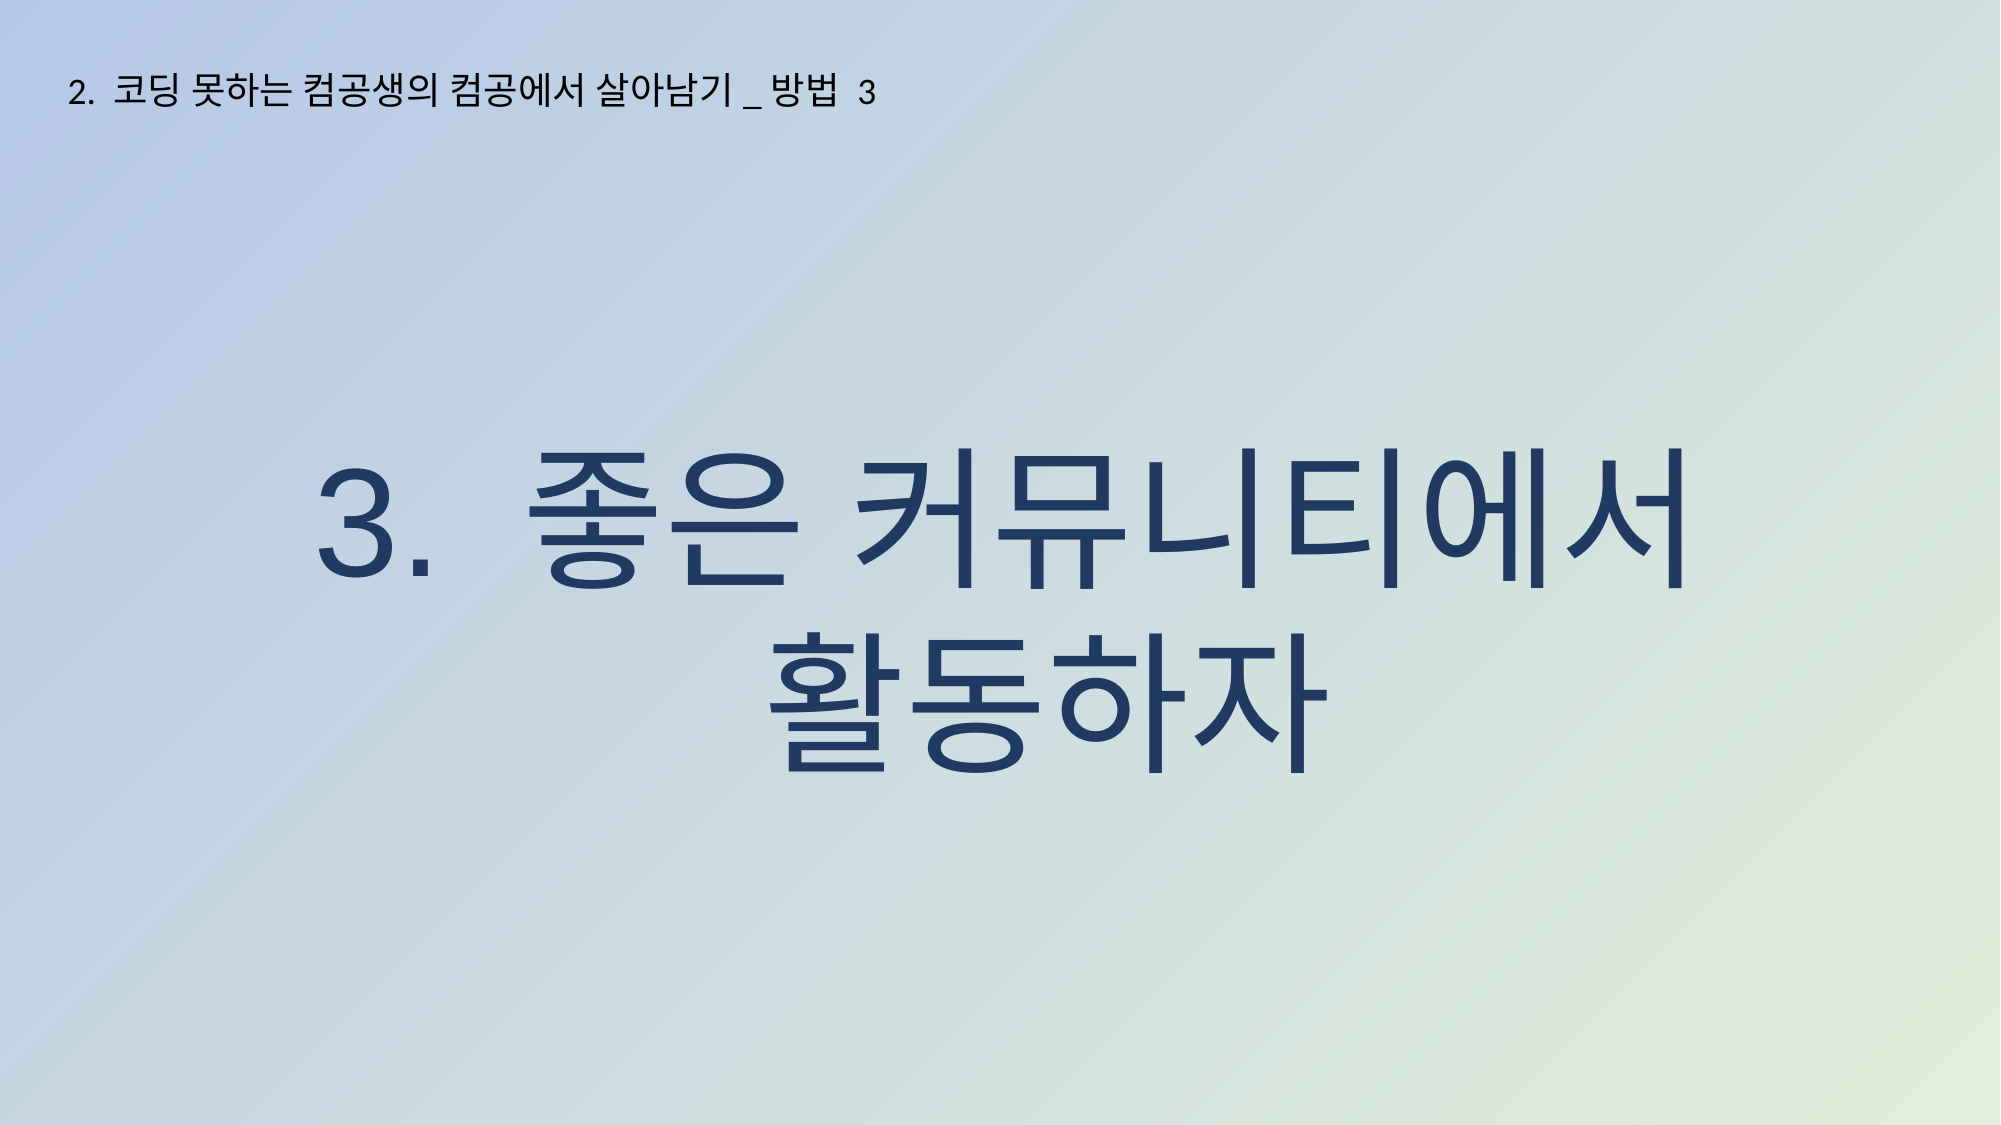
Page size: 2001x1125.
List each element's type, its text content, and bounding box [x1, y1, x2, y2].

text_box [7, 515, 1993, 631]
text_box 3. 좋은 커뮤니티에서 활동하자 [15, 414, 2000, 800]
text_box 2. 코딩 못하는 컴공생의 컴공에서 살아남기_방법 3 [52, 59, 1053, 120]
